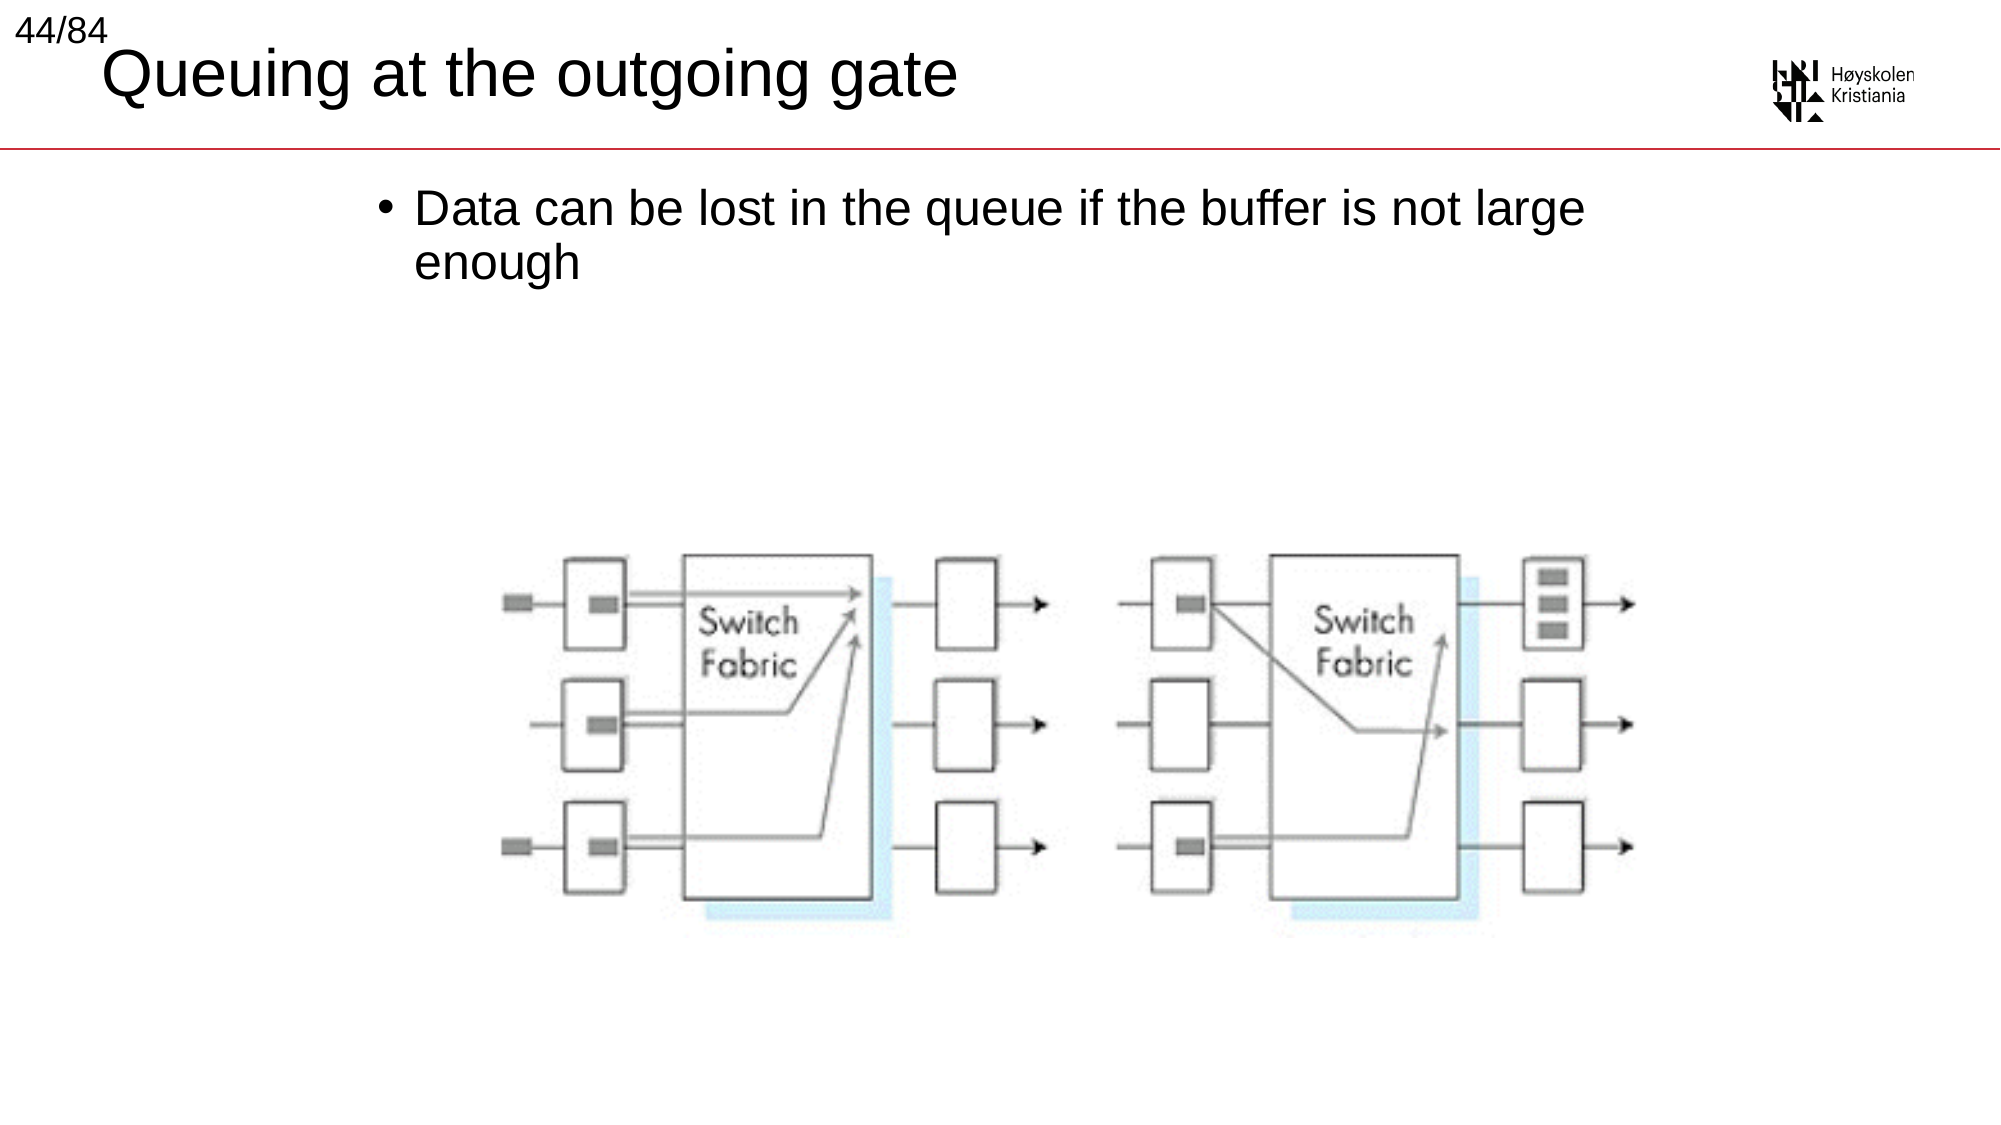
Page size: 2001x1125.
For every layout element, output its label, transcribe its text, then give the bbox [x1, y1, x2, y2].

list Data can be lost in the queue if the buffer is not large enough [362, 174, 1638, 370]
slide_number 44/84 [0, 0, 208, 74]
title Queuing at the outgoing gate [86, 30, 1887, 135]
picture [474, 524, 1662, 938]
